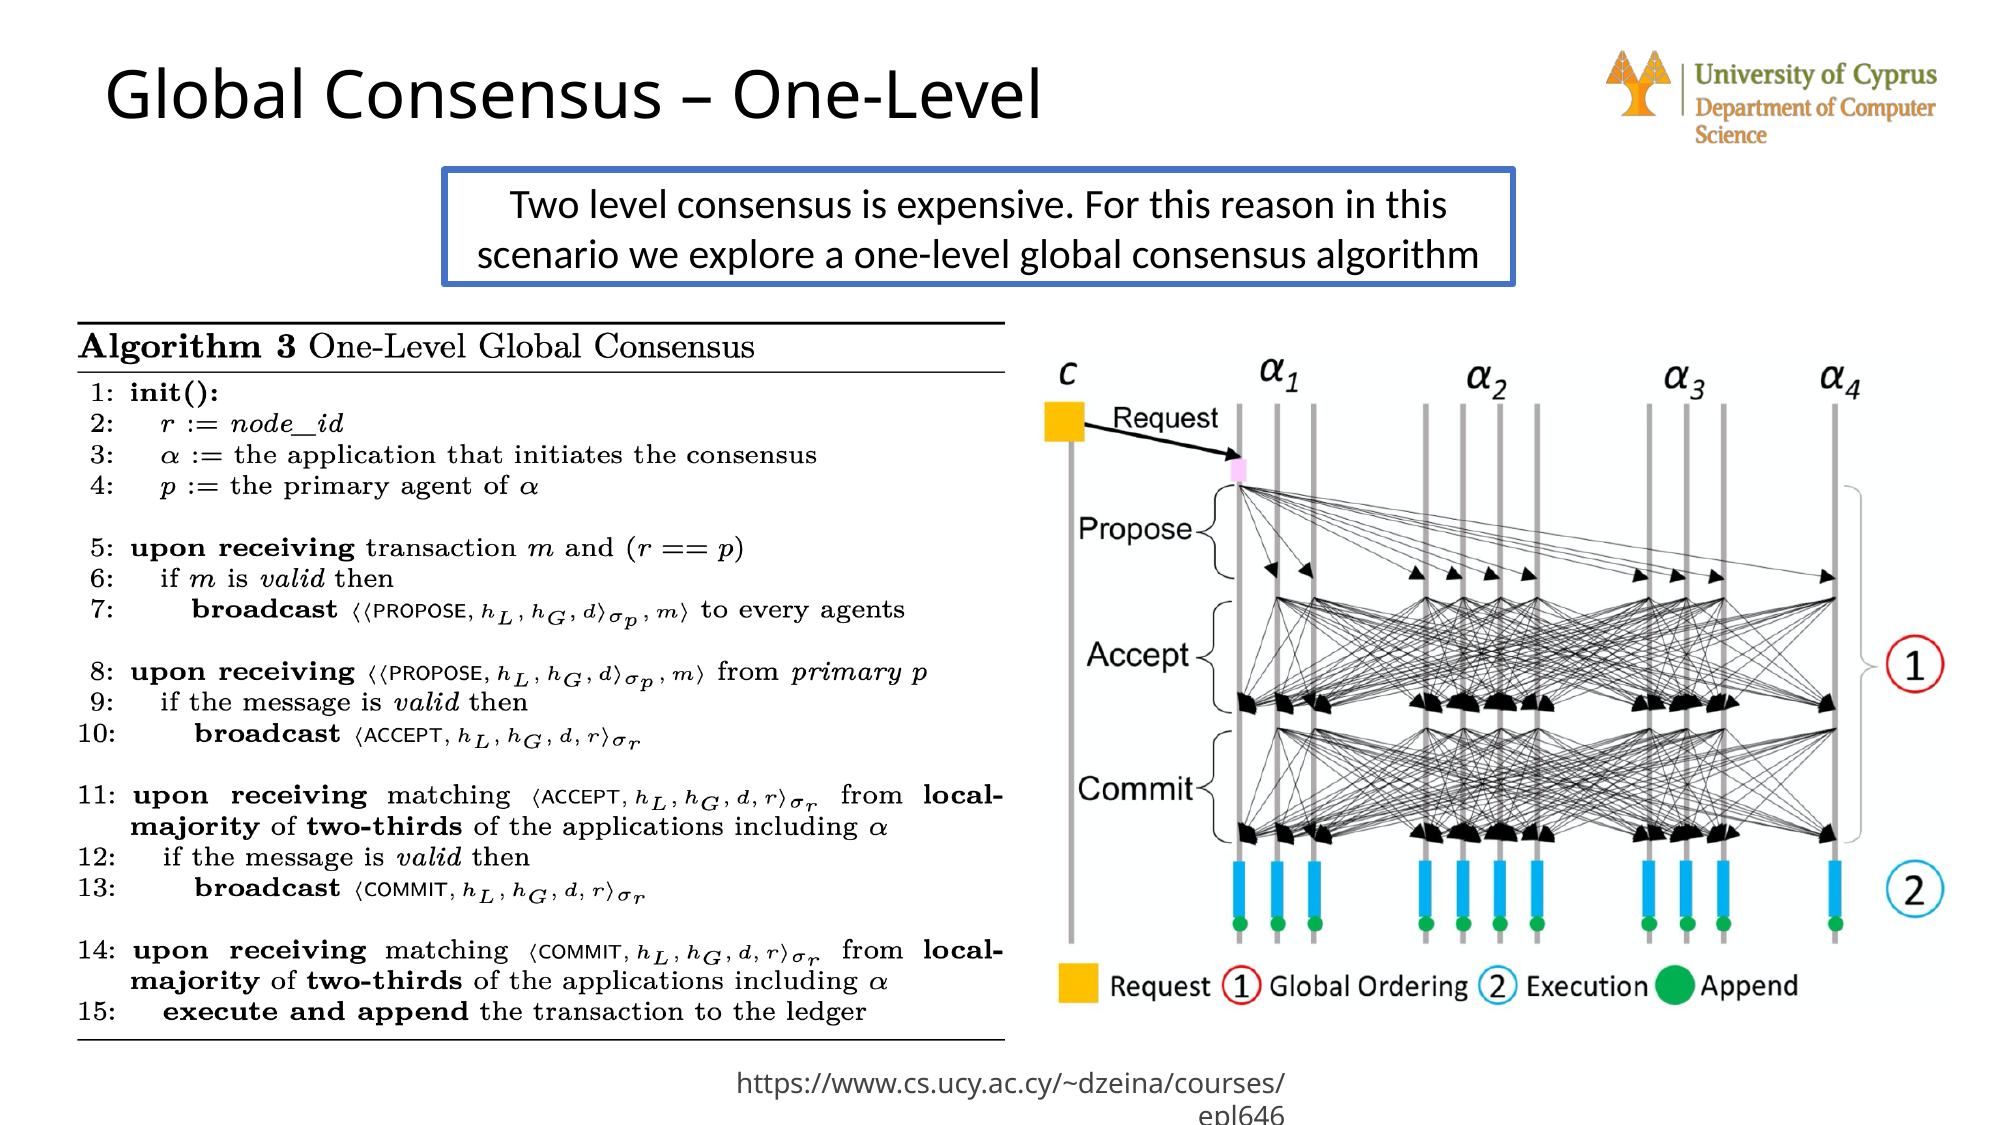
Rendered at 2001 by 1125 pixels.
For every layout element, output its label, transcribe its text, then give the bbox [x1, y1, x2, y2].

text_box Two level consensus is expensive. For this reason in this scenario we explore a one-level global consensus algorithm [444, 169, 1514, 285]
picture [1033, 345, 1957, 1018]
picture [1603, 35, 1942, 165]
picture [67, 312, 1021, 1051]
title Global Consensus – One-Level [89, 52, 1579, 143]
text_box https://www.cs.ucy.ac.cy/~dzeina/courses/epl646 [657, 1057, 1300, 1125]
